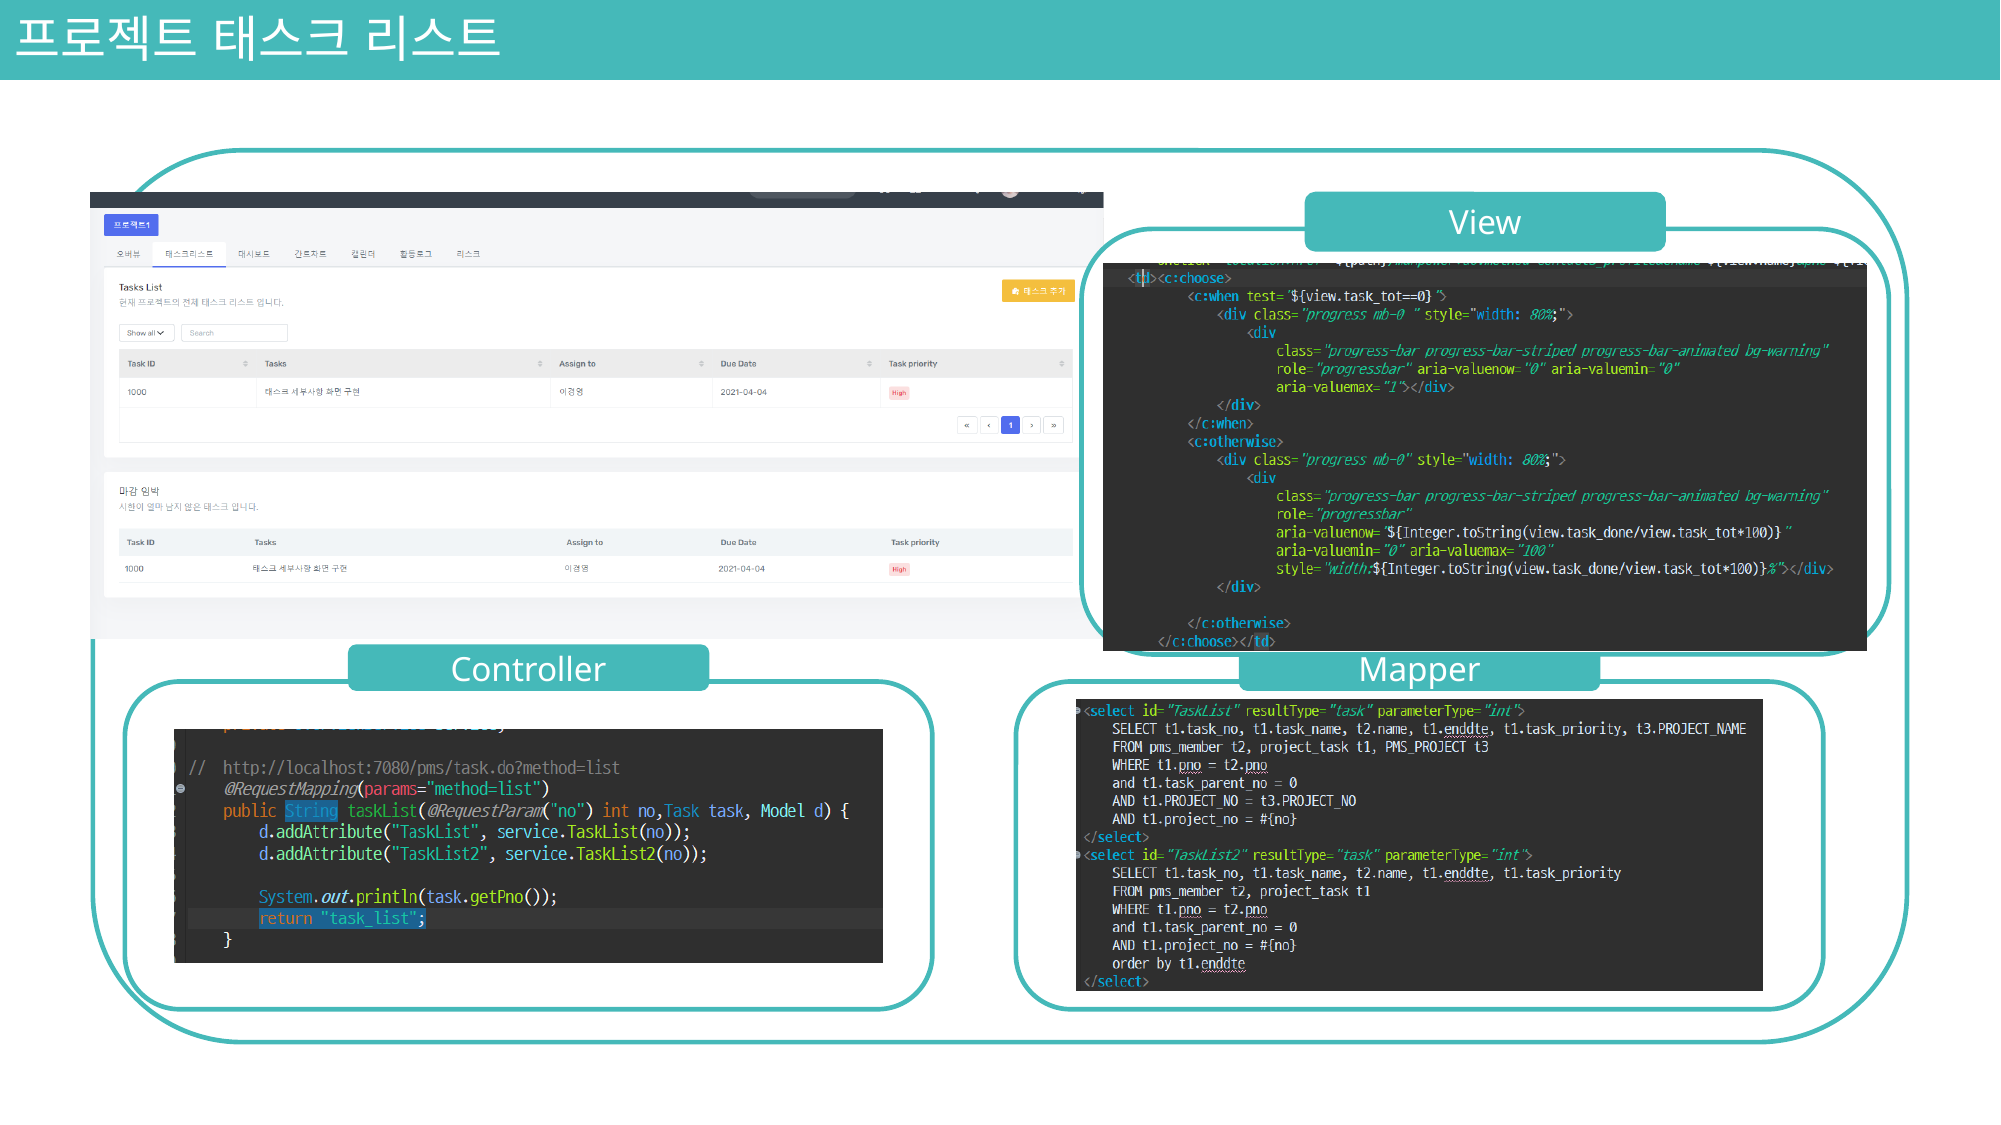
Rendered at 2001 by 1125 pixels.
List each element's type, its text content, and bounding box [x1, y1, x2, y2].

text_box Controller [347, 644, 710, 691]
text_box [1127, 651, 1843, 656]
text_box 프로젝트 태스크 리스트 [0, 0, 857, 75]
text_box [1104, 227, 1890, 637]
text_box Mapper [1238, 656, 1601, 691]
picture [90, 192, 1867, 651]
picture [174, 729, 883, 963]
text_box [123, 680, 934, 1011]
text_box [0, 0, 2000, 80]
text_box [1014, 680, 1825, 1011]
text_box [91, 149, 1908, 1044]
text_box View [1304, 191, 1666, 252]
picture [1076, 699, 1763, 991]
